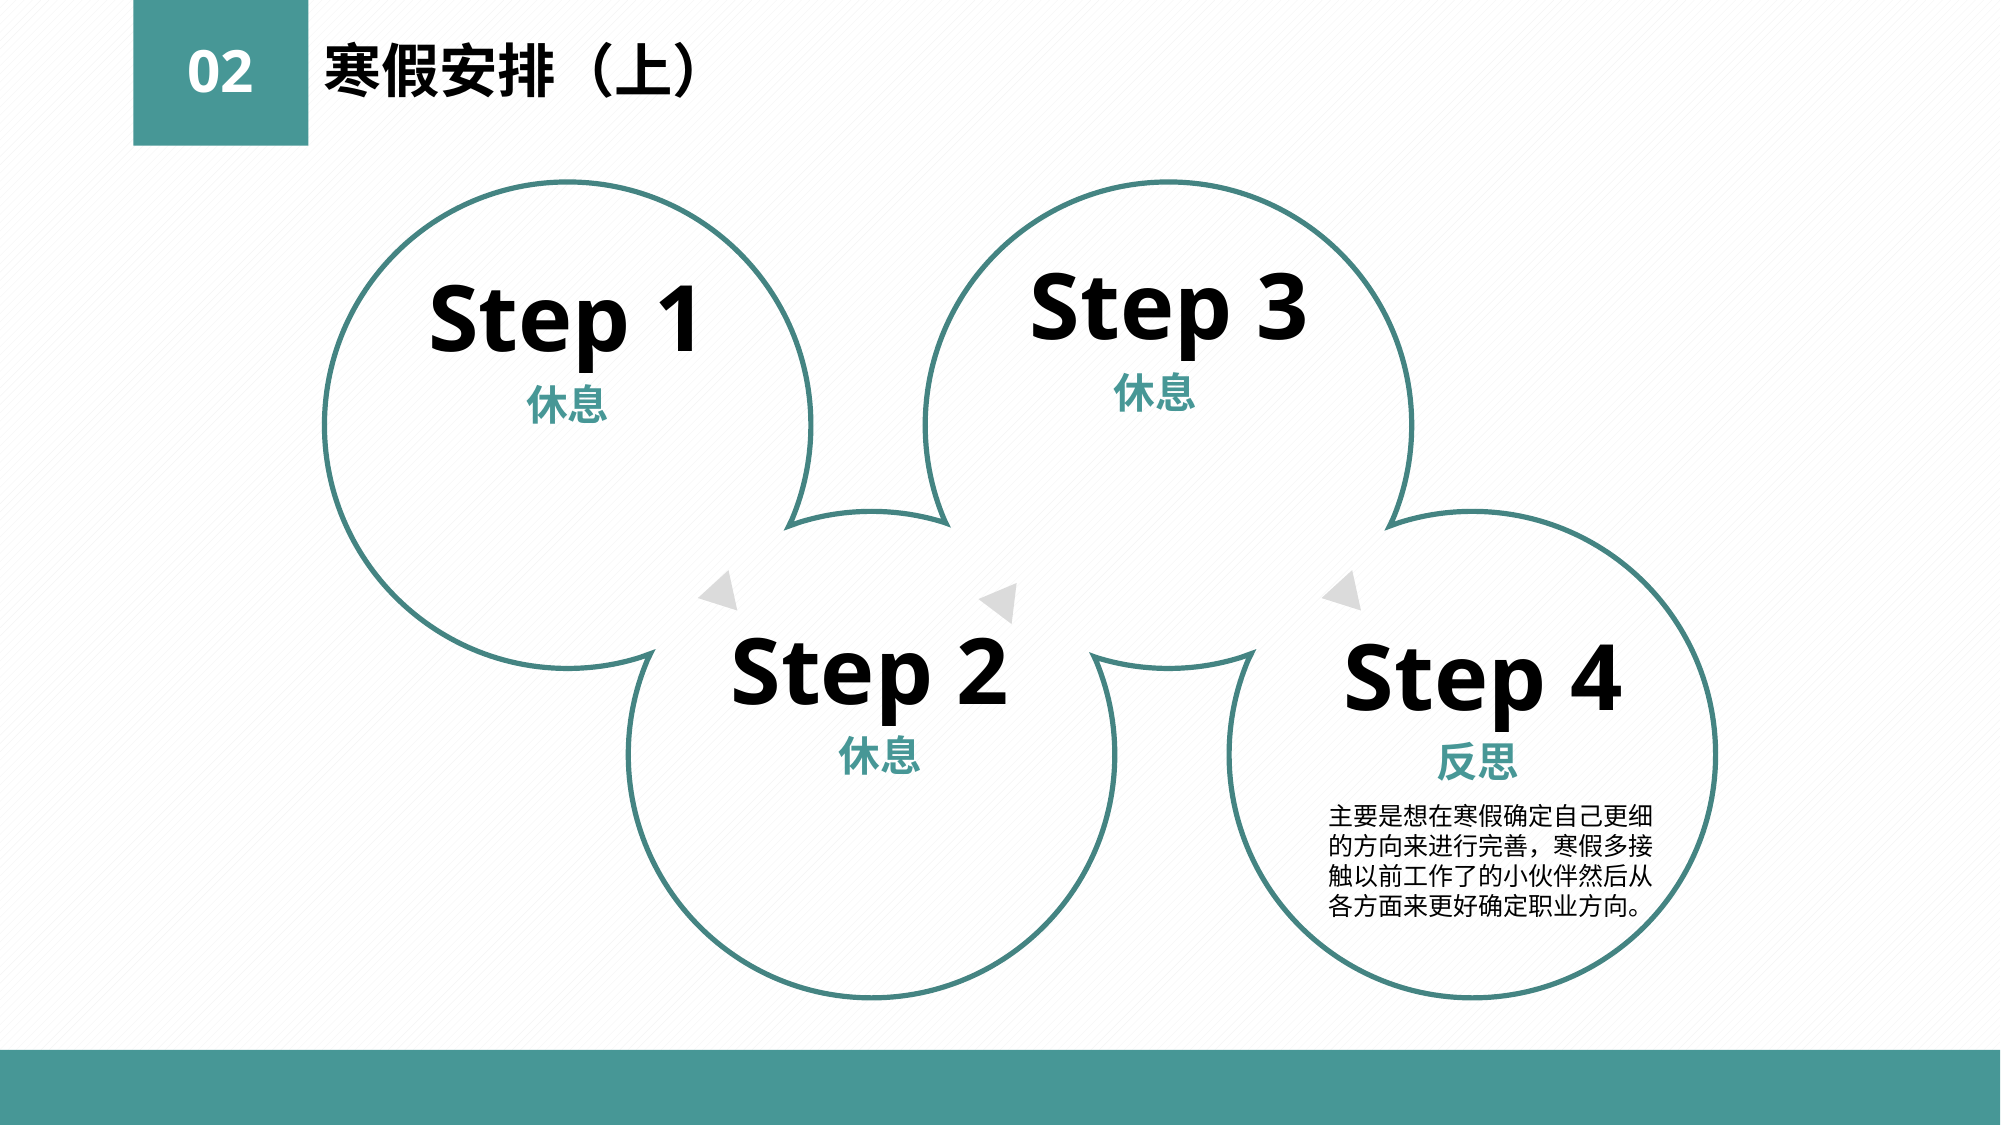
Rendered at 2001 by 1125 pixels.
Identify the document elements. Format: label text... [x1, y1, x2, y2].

text_box 反思 [1421, 727, 1535, 793]
text_box 休息 [823, 722, 937, 788]
list 寒假安排（上） [308, 34, 1087, 105]
list 02 [133, 34, 308, 105]
text_box Step 1 [413, 252, 722, 378]
text_box [1319, 568, 1363, 613]
text_box [976, 581, 1018, 627]
text_box Step 3 [1015, 240, 1324, 365]
text_box [695, 568, 739, 613]
text_box Step 4 [1329, 611, 1638, 736]
text_box [323, 180, 1717, 999]
text_box 休息 [511, 371, 625, 437]
text_box Step 2 [716, 605, 1025, 731]
text_box 休息 [1099, 359, 1213, 425]
text_box 主要是想在寒假确定自己更细的方向来进行完善，寒假多接触以前工作了的小伙伴然后从各方面来更好确定职业方向。 [1308, 793, 1674, 928]
